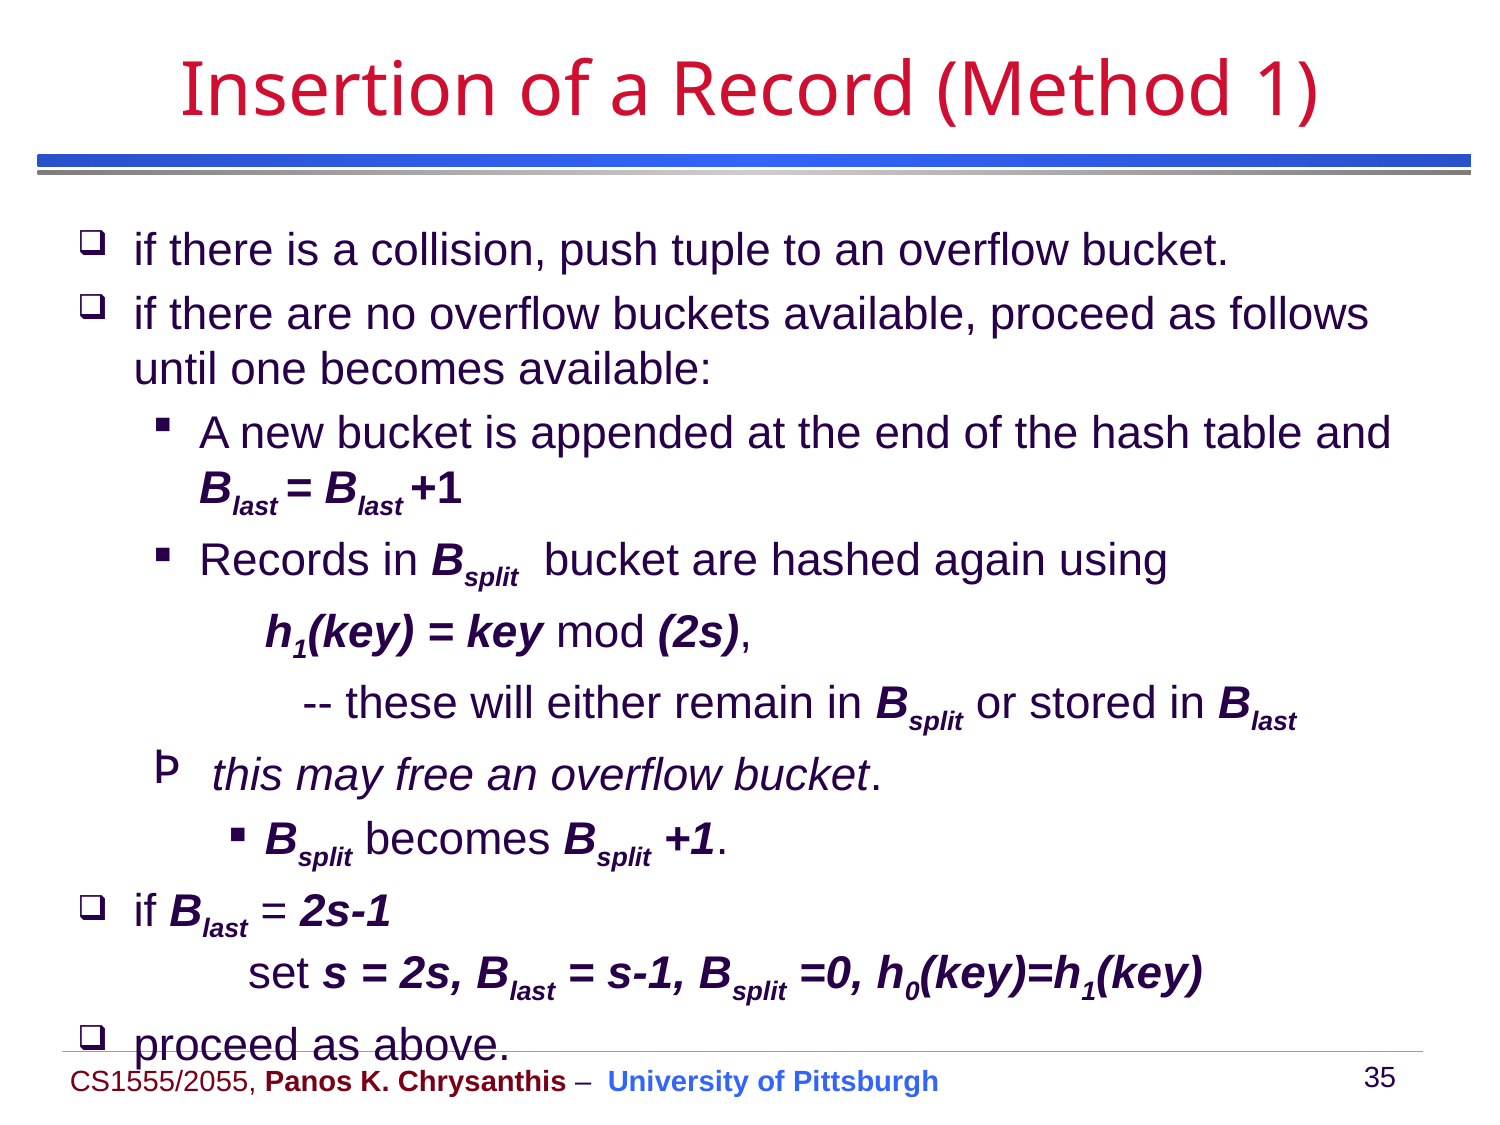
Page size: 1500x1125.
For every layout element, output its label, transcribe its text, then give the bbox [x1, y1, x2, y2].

text_box [138, 154, 143, 166]
table_cell [773, 154, 777, 166]
text_box [1258, 154, 1262, 166]
text_box 16 [497, 154, 502, 166]
title Insertion of a Record (Method 1) [112, 24, 1388, 138]
text_box 16 [1090, 154, 1094, 166]
list if there is a collision, push tuple to an overflow bucket. if there are no overflow buckets available, proceed as follows until one becomes available: A new bucket is appended at the end of the hash table and Blast = Blast +1 Records in Bsplit bucket are hashed again using h1(key) = key mod (2s), -- these will either remain in Bsplit or stored in Blast this may free an overflow bucket. Bsplit becomes Bsplit +1. if Blast = 2s-1 set s = 2s, Blast = s-1, Bsplit =0, h0(key)=h1(key) proceed as above. [62, 212, 1413, 1038]
text_box 4 [407, 154, 412, 166]
text_box 4 [952, 154, 956, 166]
